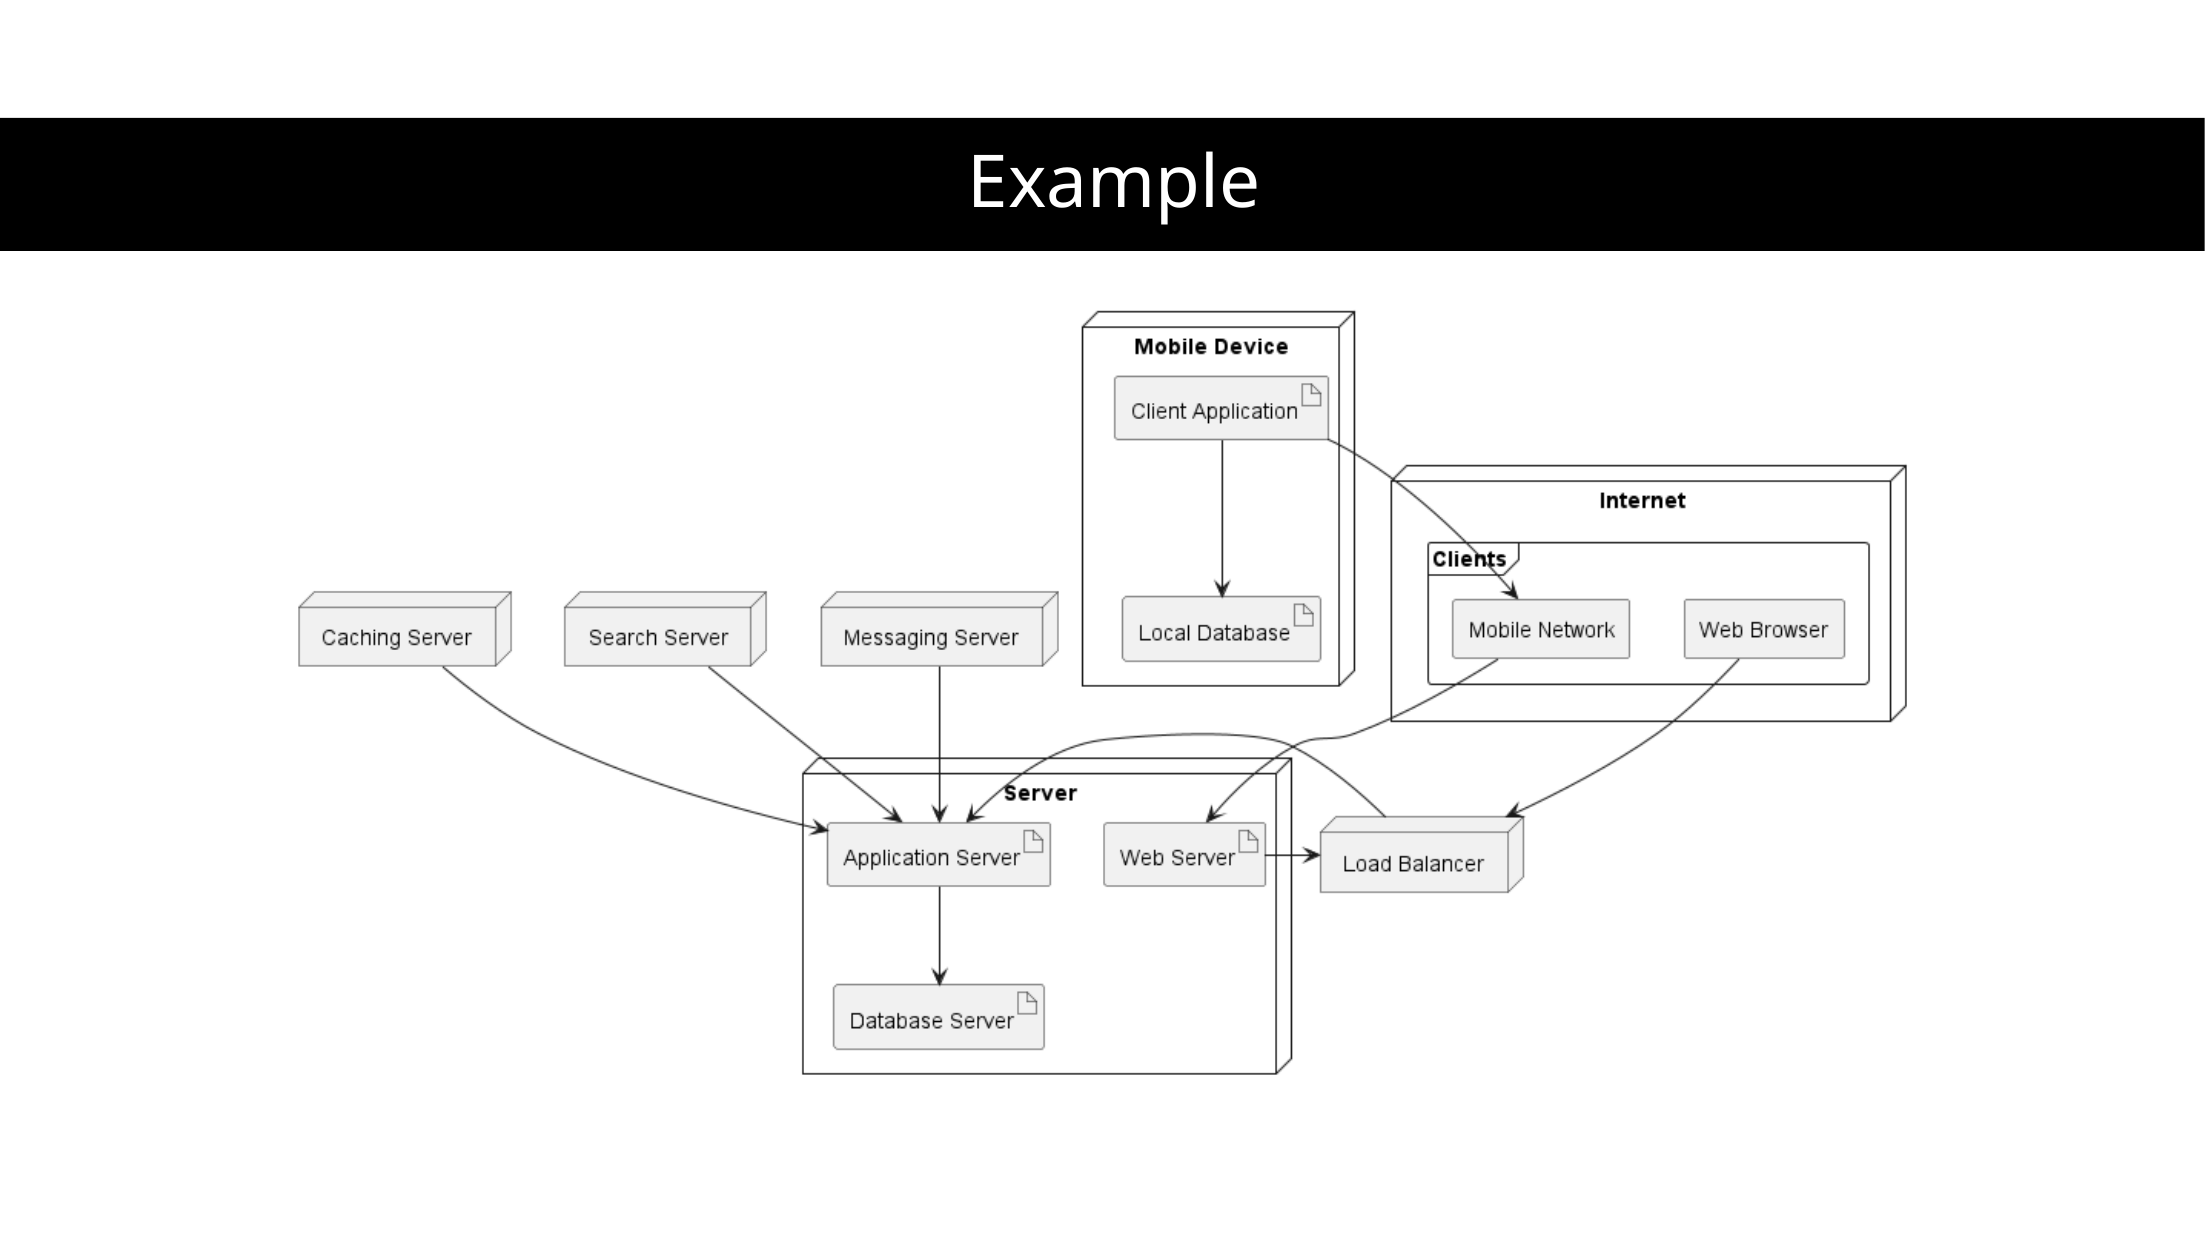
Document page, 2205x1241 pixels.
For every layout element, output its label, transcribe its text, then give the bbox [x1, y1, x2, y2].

text_box [0, 117, 2205, 252]
title Example [100, 116, 2128, 251]
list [274, 302, 1931, 1098]
